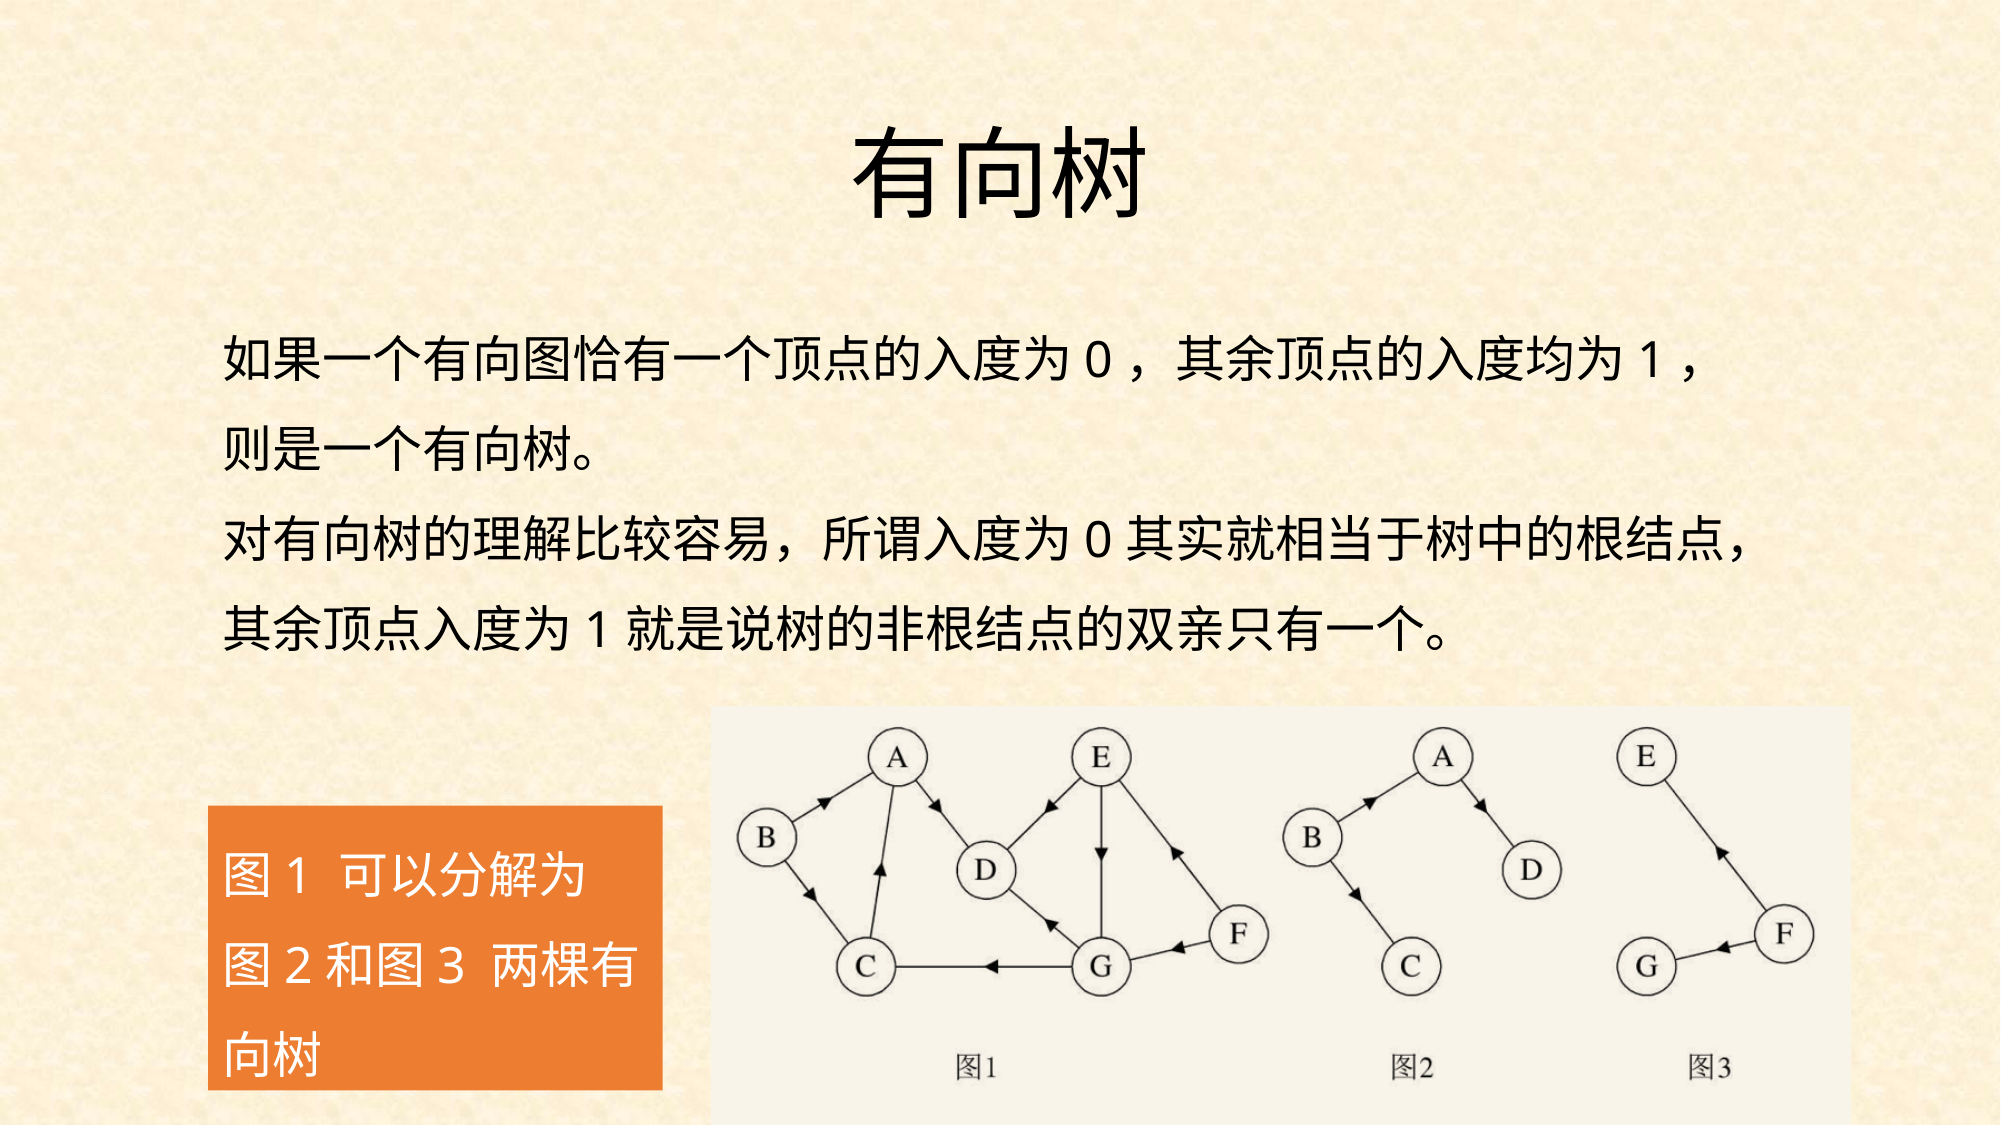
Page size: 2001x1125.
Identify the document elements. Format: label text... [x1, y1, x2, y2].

picture [0, 0, 2001, 1125]
text_box 如果一个有向图恰有一个顶点的入度为0，其余顶点的入度均为1，则是一个有向树。 对有向树的理解比较容易，所谓入度为0其实就相当于树中的根结点，其余顶点入度为1就是说树的非根结点的双亲只有一个。 [208, 290, 1792, 665]
text_box 有向树 [336, 103, 1663, 239]
text_box 图1 可以分解为 图2和图3 两棵有向树 [208, 805, 663, 1091]
